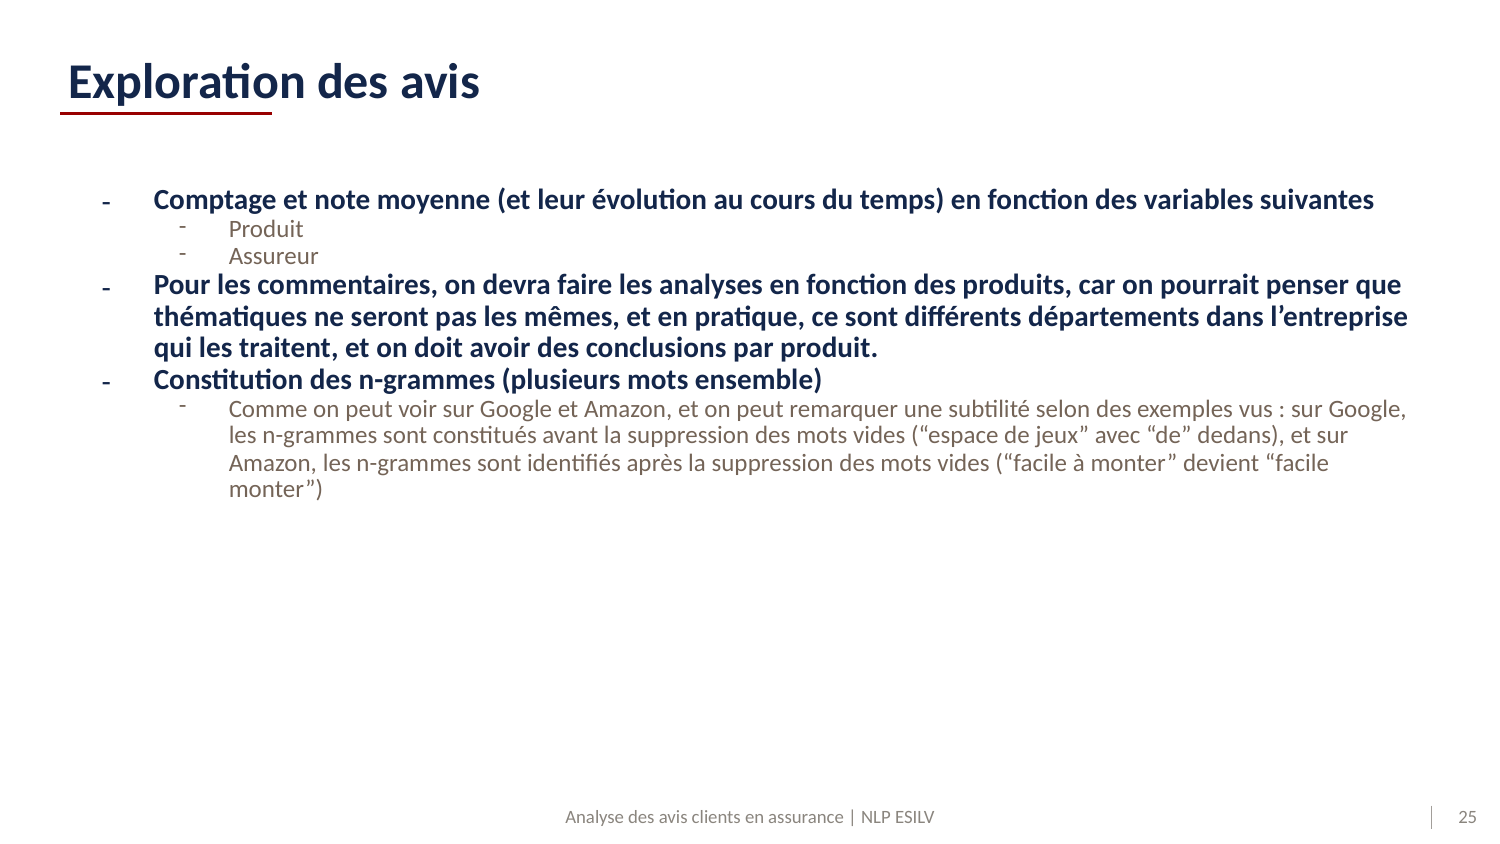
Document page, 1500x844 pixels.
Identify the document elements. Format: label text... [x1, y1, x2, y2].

list Comptage et note moyenne (et leur évolution au cours du temps) en fonction des variables suivantes Produit Assureur Pour les commentaires, on devra faire les analyses en fonction des produits, car on pourrait penser que thématiques ne seront pas les mêmes, et en pratique, ce sont différents départements dans l’entreprise qui les traitent, et on doit avoir des conclusions par produit. Constitution des n-grammes (plusieurs mots ensemble) Comme on peut voir sur Google et Amazon, et on peut remarquer une subtilité selon des exemples vus : sur Google, les n-grammes sont constitués avant la suppression des mots vides (“espace de jeux” avec “de” dedans), et sur Amazon, les n-grammes sont identifiés après la suppression des mots vides (“facile à monter” devient “facile monter”) [68, 178, 1432, 705]
title Exploration des avis [68, 27, 1432, 112]
